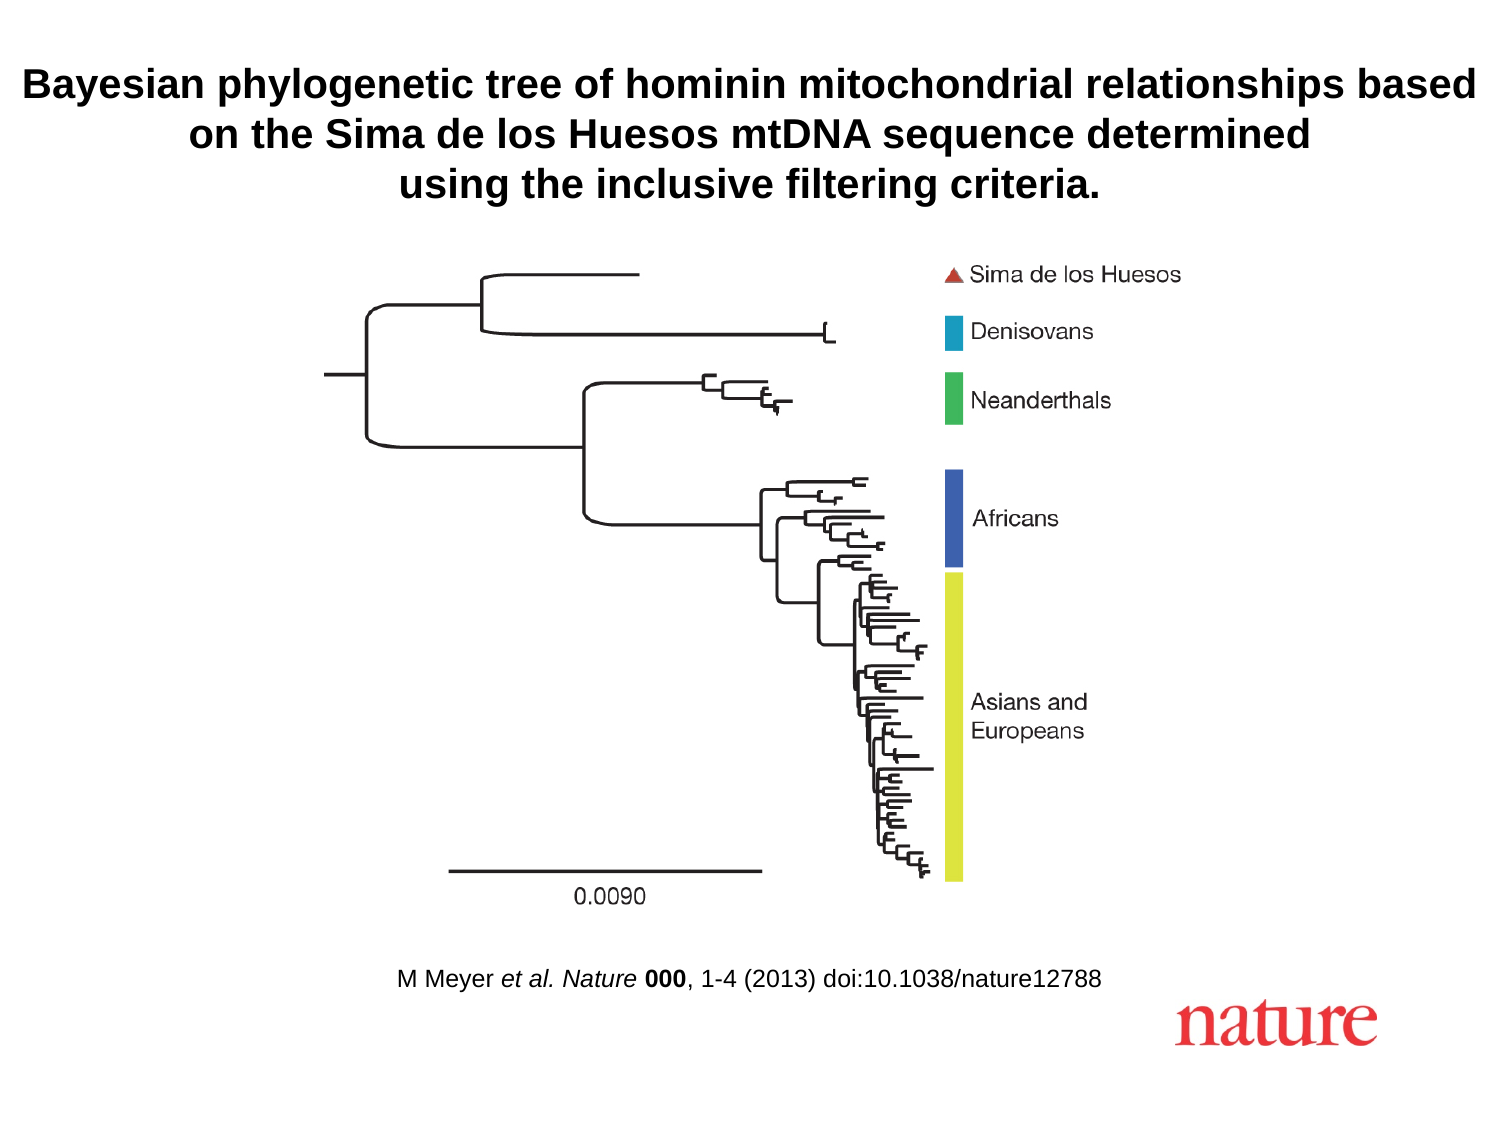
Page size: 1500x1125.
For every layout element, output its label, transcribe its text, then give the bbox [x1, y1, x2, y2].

picture [324, 262, 1181, 910]
text_box M Meyer et al. Nature 000, 1-4 (2013) doi:10.1038/nature12788 [125, 962, 1375, 993]
text_box Bayesian phylogenetic tree of hominin mitochondrial relationships based on the Sima de los Huesos mtDNA sequence determined using the inclusive filtering criteria. [0, 49, 1500, 215]
picture [1174, 999, 1377, 1046]
